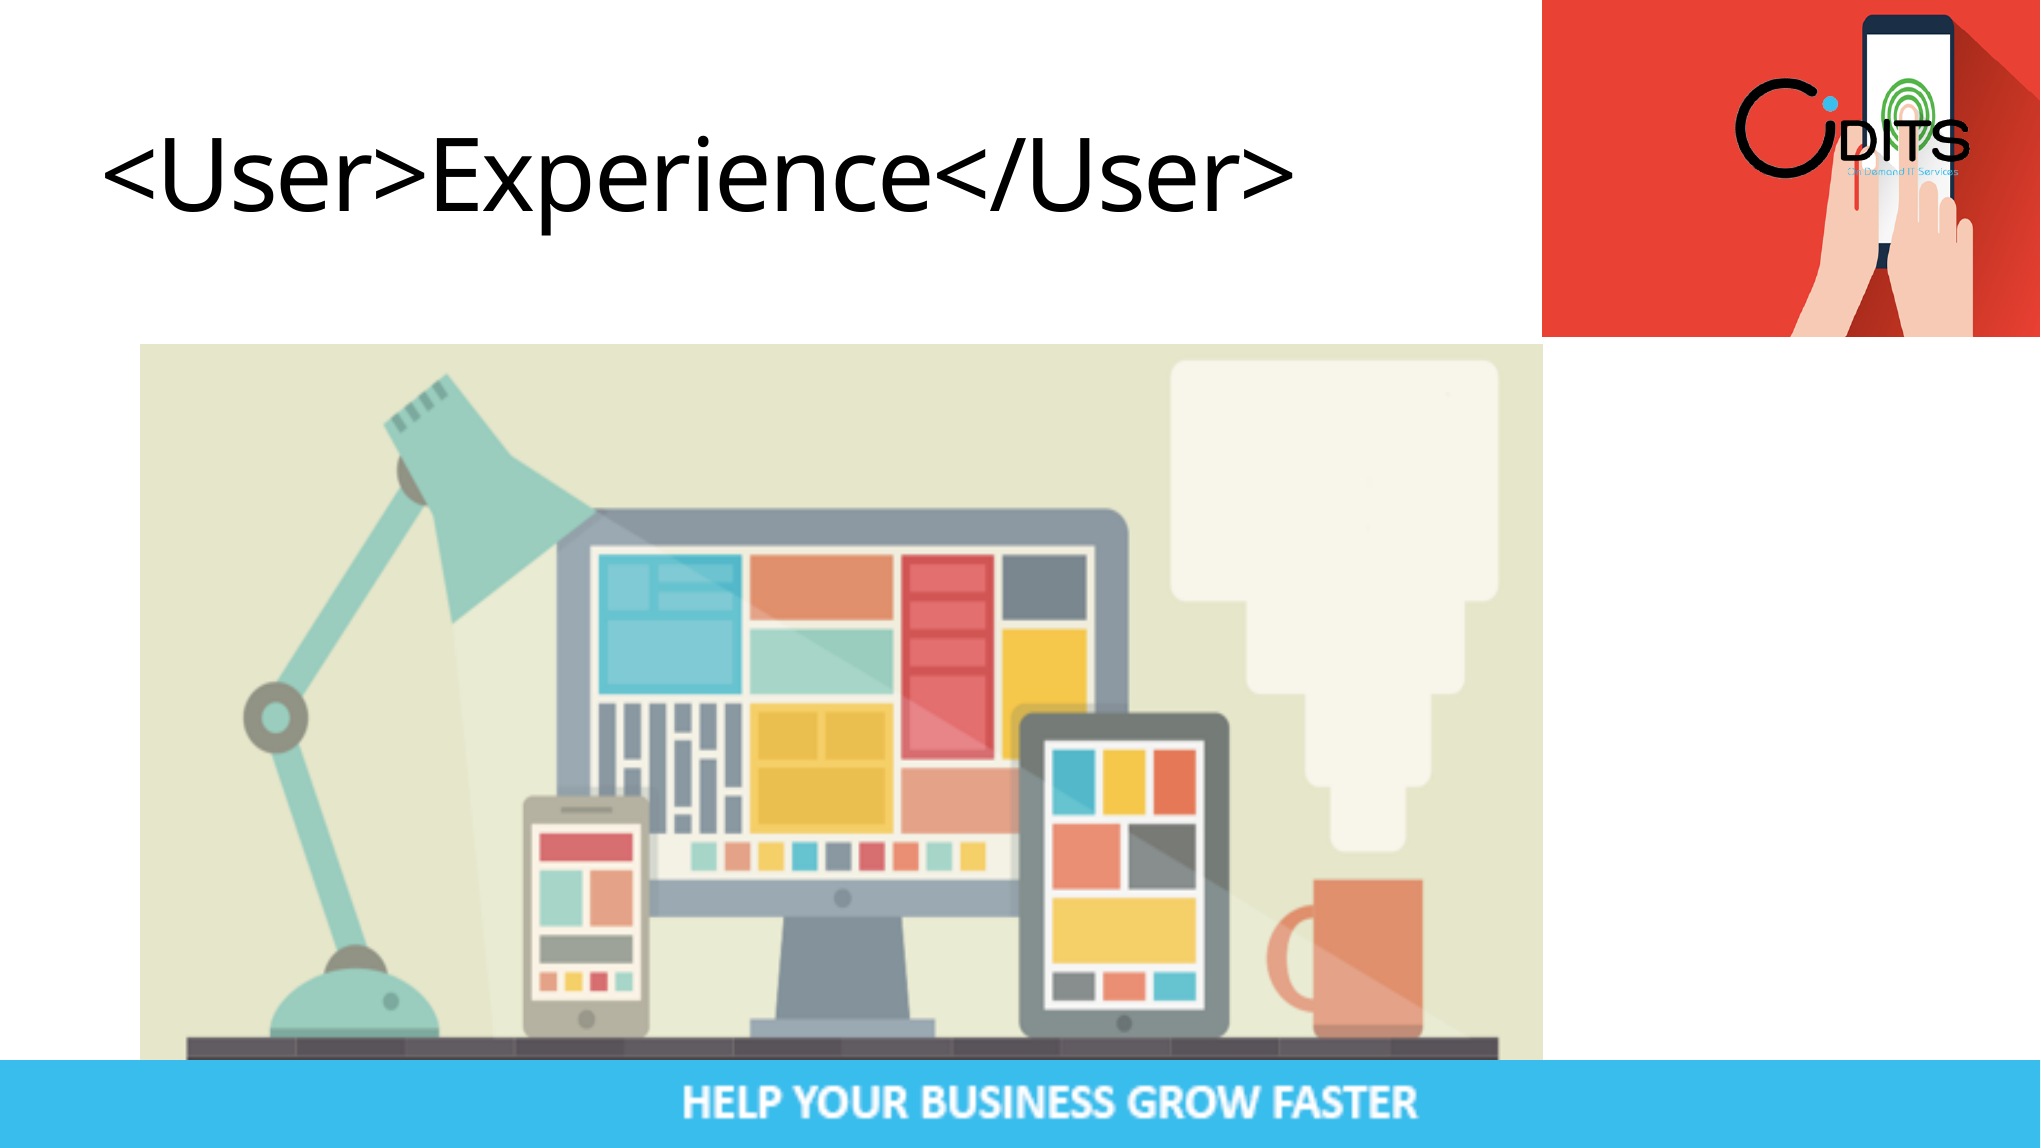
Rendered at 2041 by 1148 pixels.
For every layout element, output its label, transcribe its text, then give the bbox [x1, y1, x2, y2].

title <User>Experience</User> [76, 51, 1382, 306]
picture [0, 343, 2041, 1148]
picture [1542, 0, 2041, 337]
